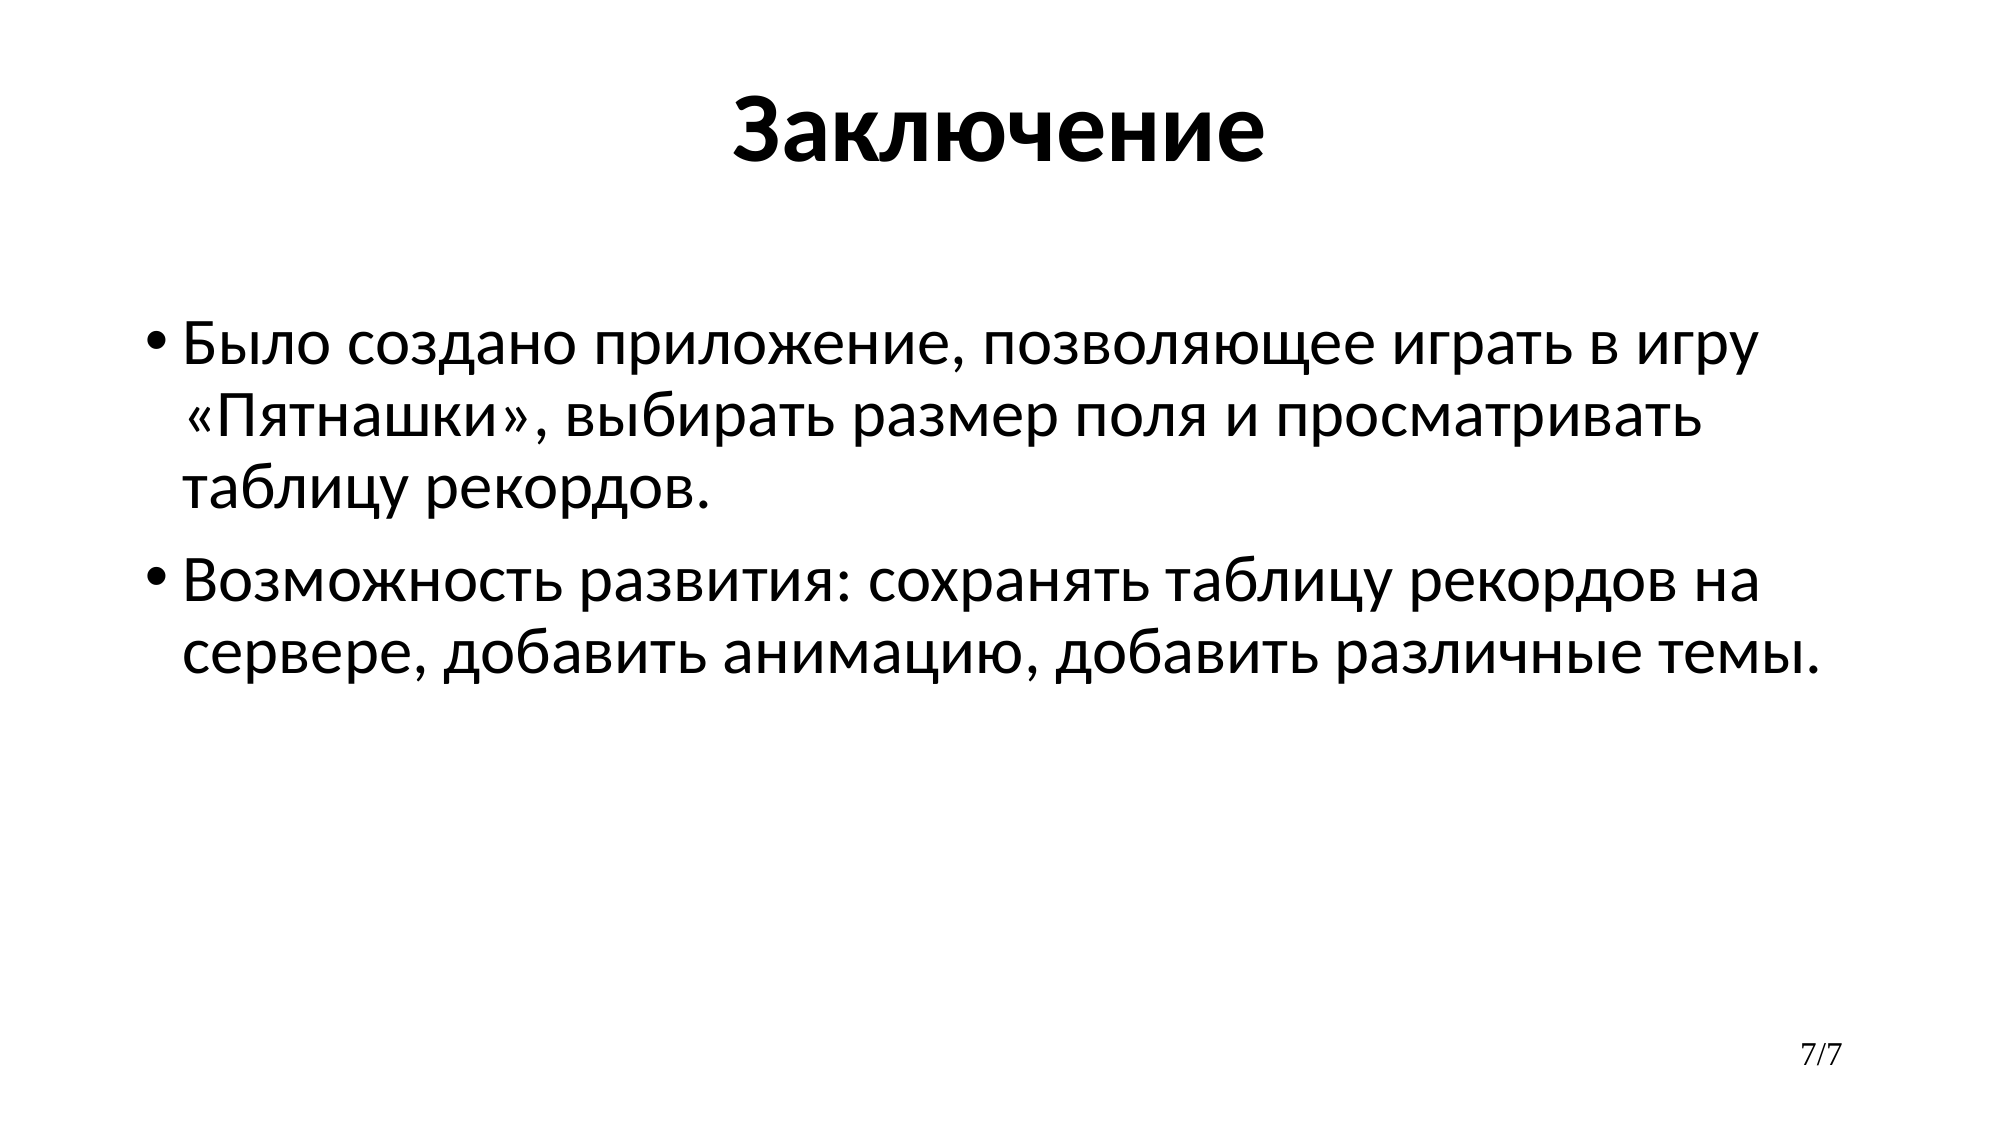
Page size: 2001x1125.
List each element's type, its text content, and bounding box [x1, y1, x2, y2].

text_box Заключение [275, 59, 1725, 198]
list Было создано приложение, позволяющее играть в игру «Пятнашки», выбирать размер поля и просматривать таблицу рекордов. Возможность развития: сохранять таблицу рекордов на сервере, добавить анимацию, добавить различные темы. [136, 298, 1863, 1014]
text_box 7/7 [1785, 1024, 1905, 1085]
